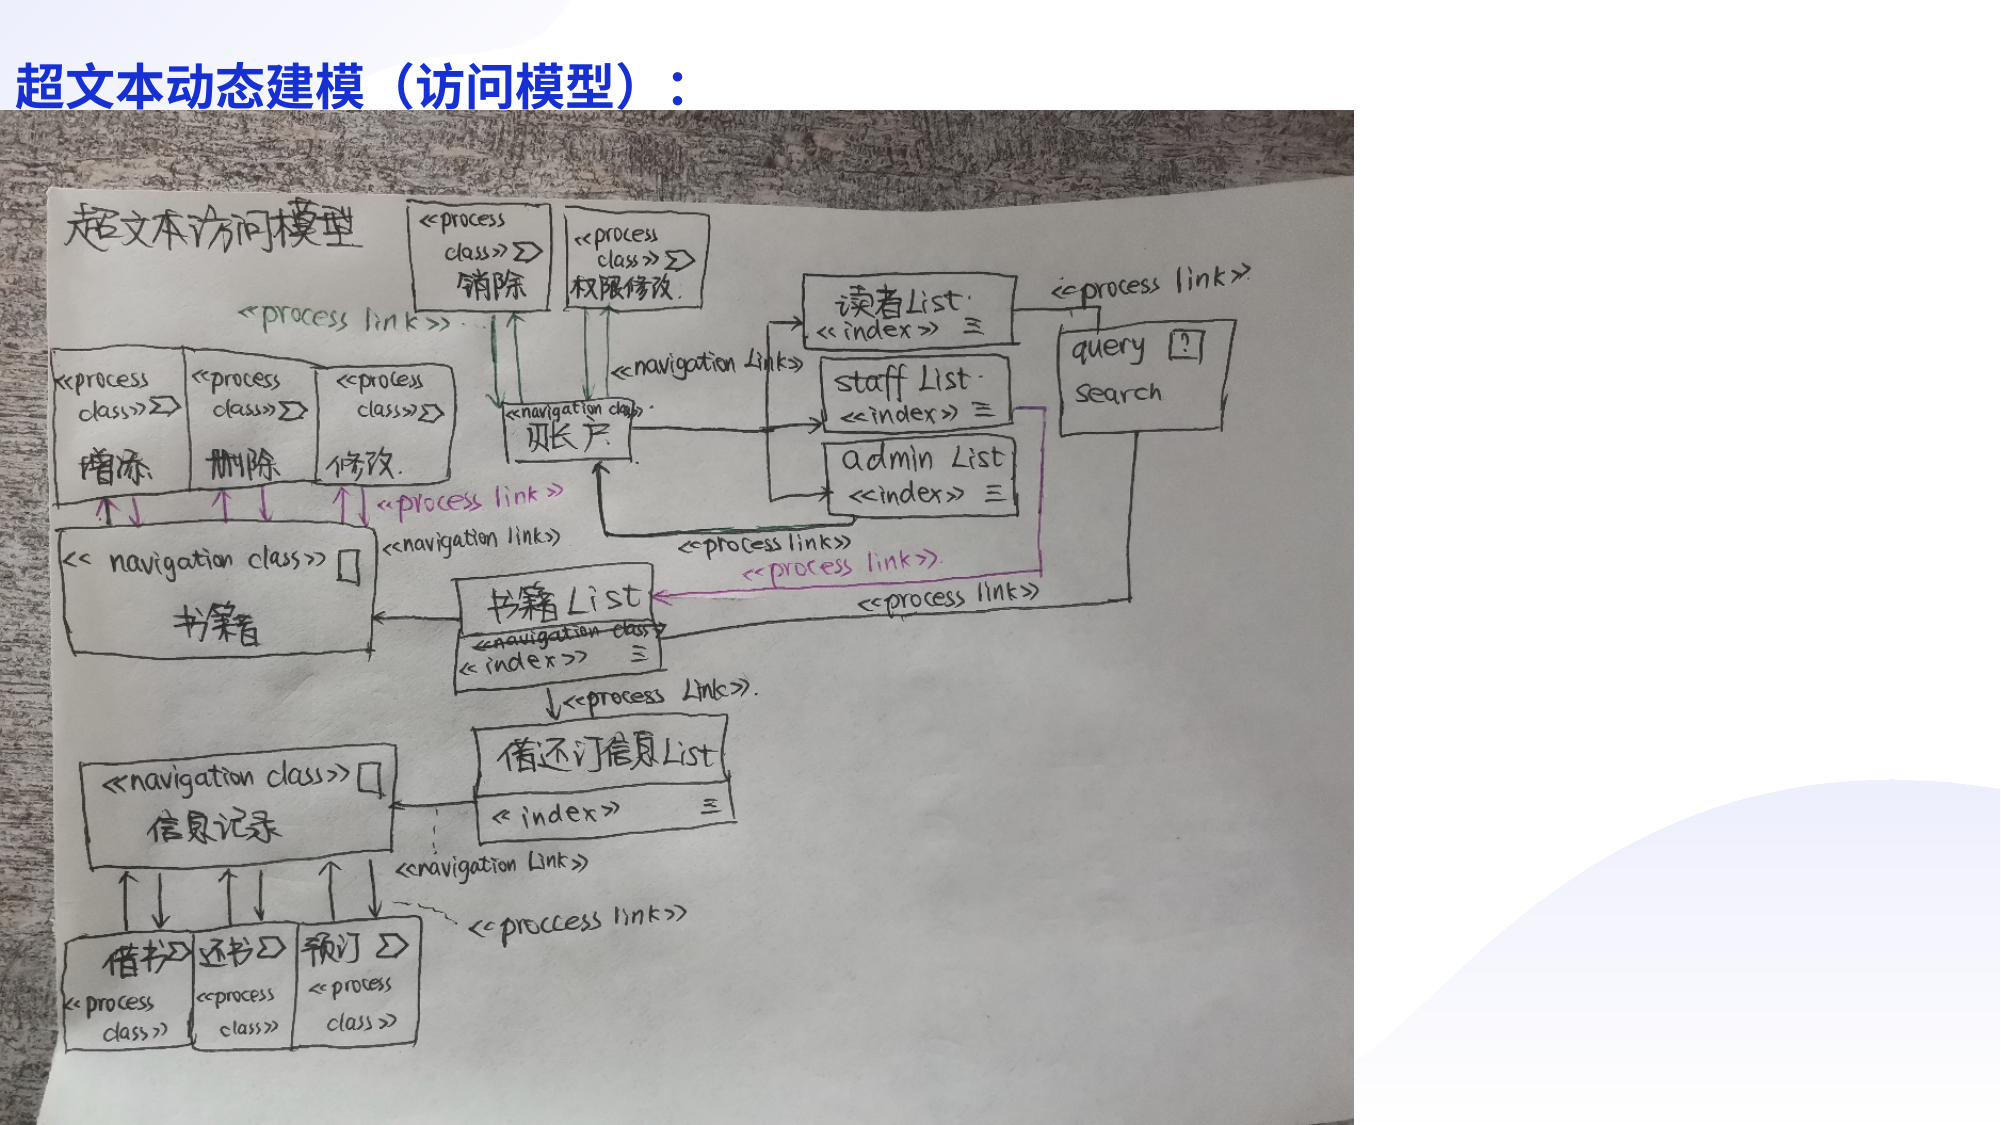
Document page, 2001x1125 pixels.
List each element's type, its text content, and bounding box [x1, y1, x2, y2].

picture [0, 110, 1354, 1125]
title 超文本动态建模（访问模型）： [0, 0, 1782, 169]
